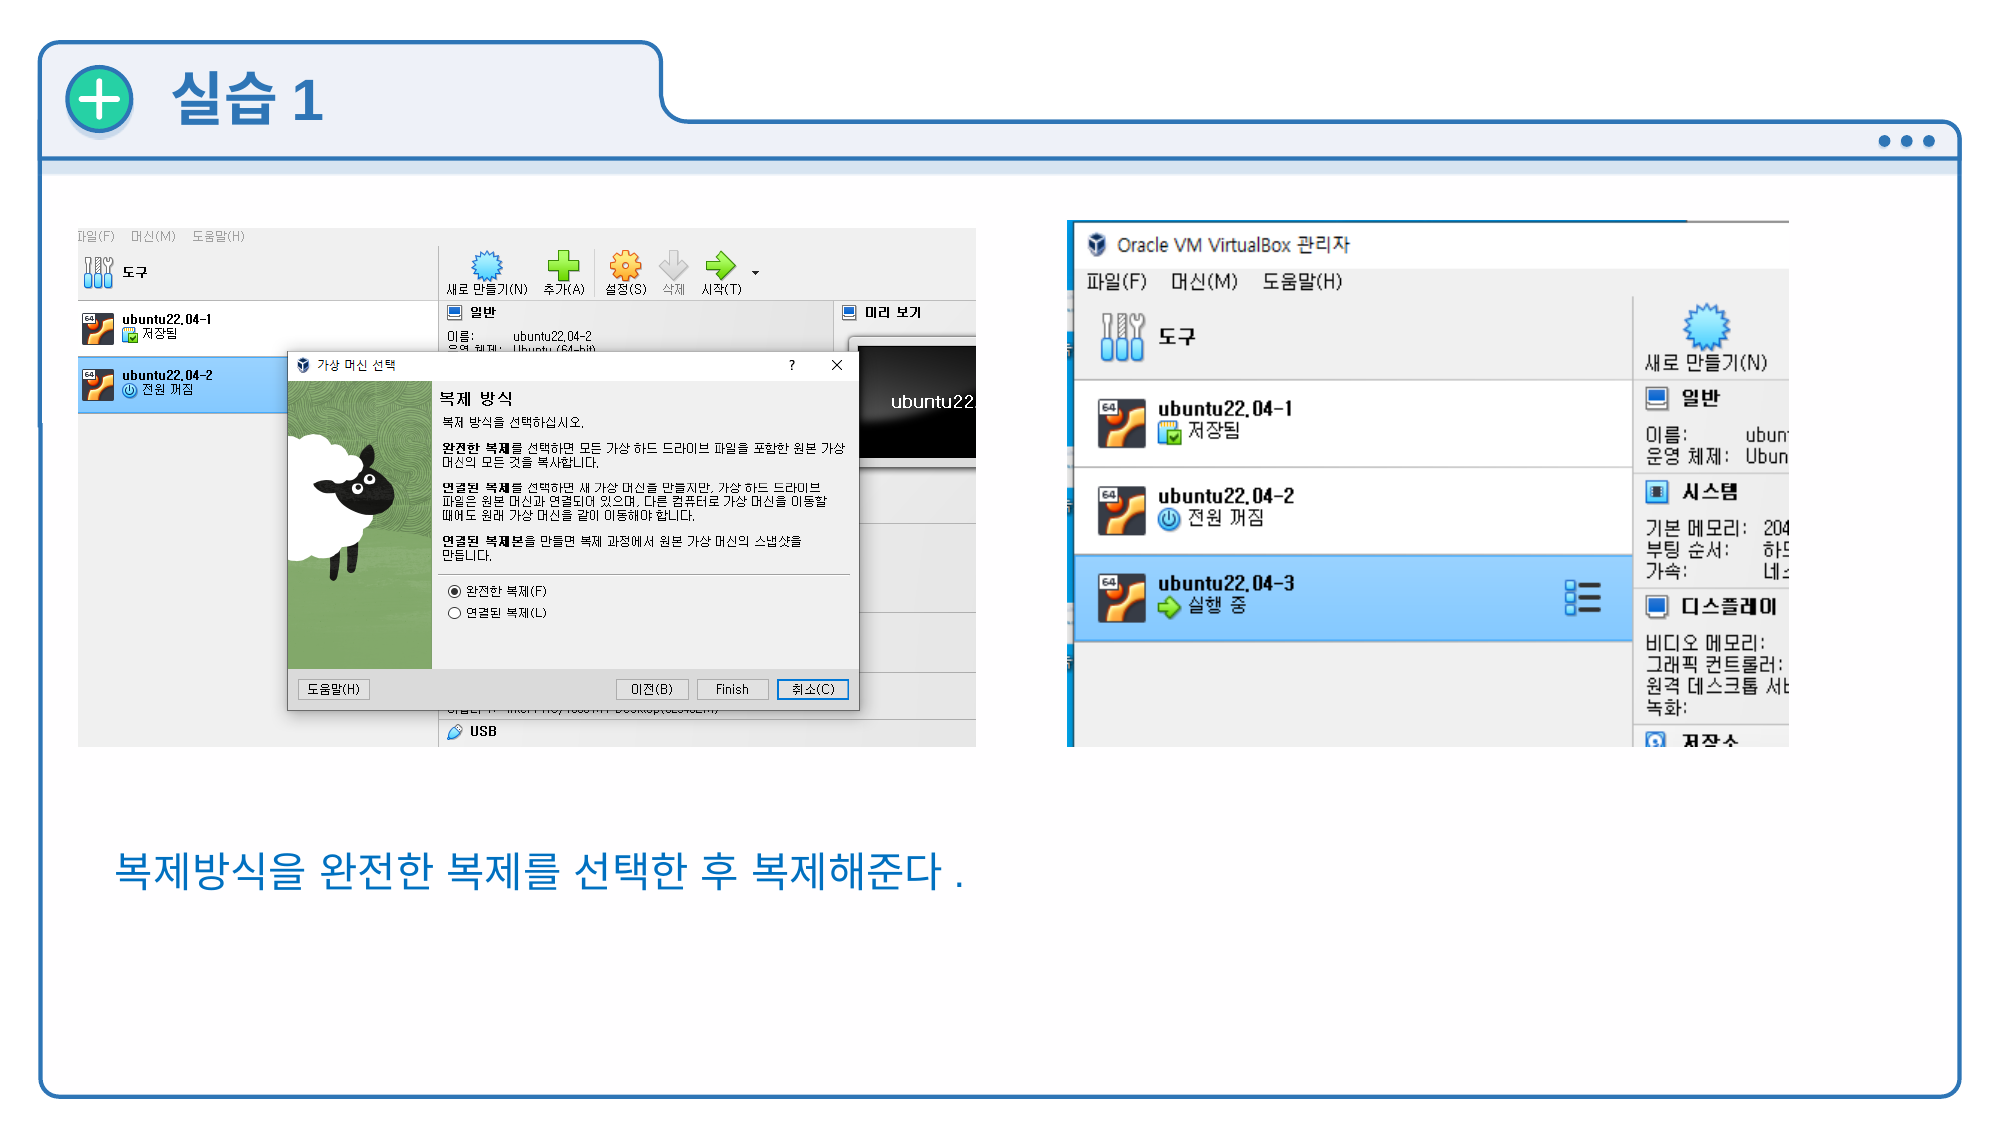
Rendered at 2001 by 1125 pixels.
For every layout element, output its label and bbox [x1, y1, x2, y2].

picture [78, 220, 976, 747]
picture [1067, 220, 1789, 747]
text_box [67, 67, 132, 131]
text_box [39, 42, 1960, 1097]
